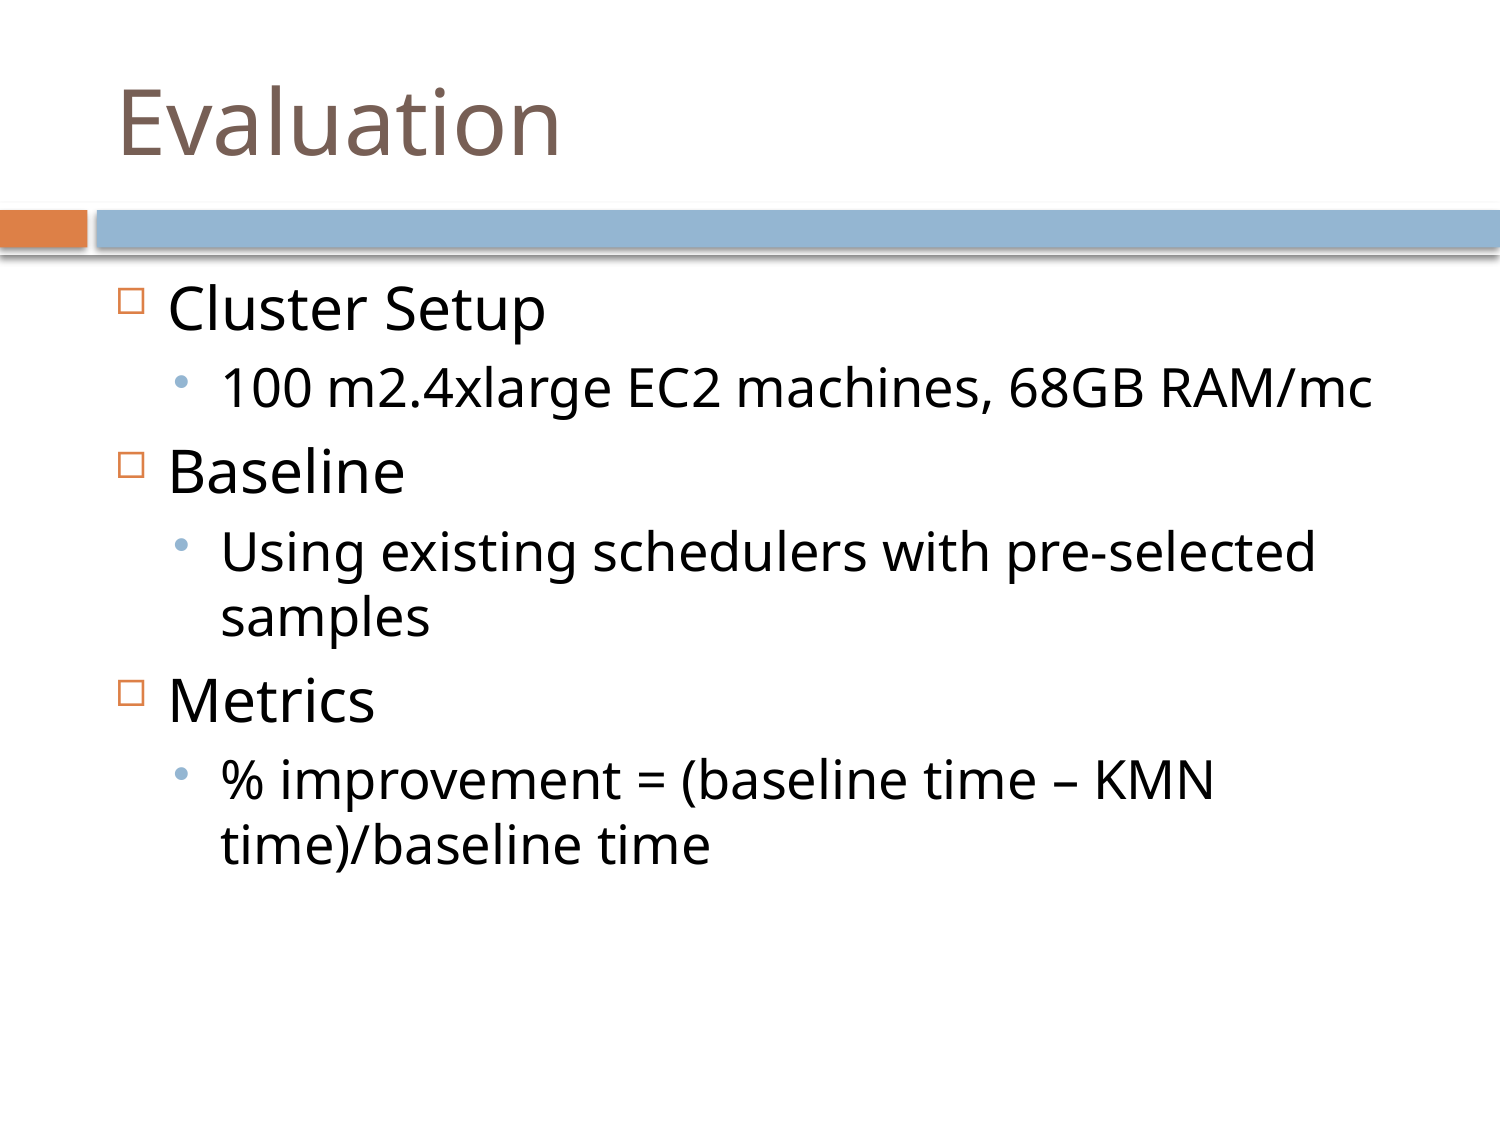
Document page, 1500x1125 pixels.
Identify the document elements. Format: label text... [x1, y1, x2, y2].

title Evaluation [100, 37, 1438, 200]
list Cluster Setup 100 m2.4xlarge EC2 machines, 68GB RAM/mc Baseline Using existing schedulers with pre-selected samples Metrics % improvement = (baseline time – KMN time)/baseline time [100, 262, 1438, 1000]
